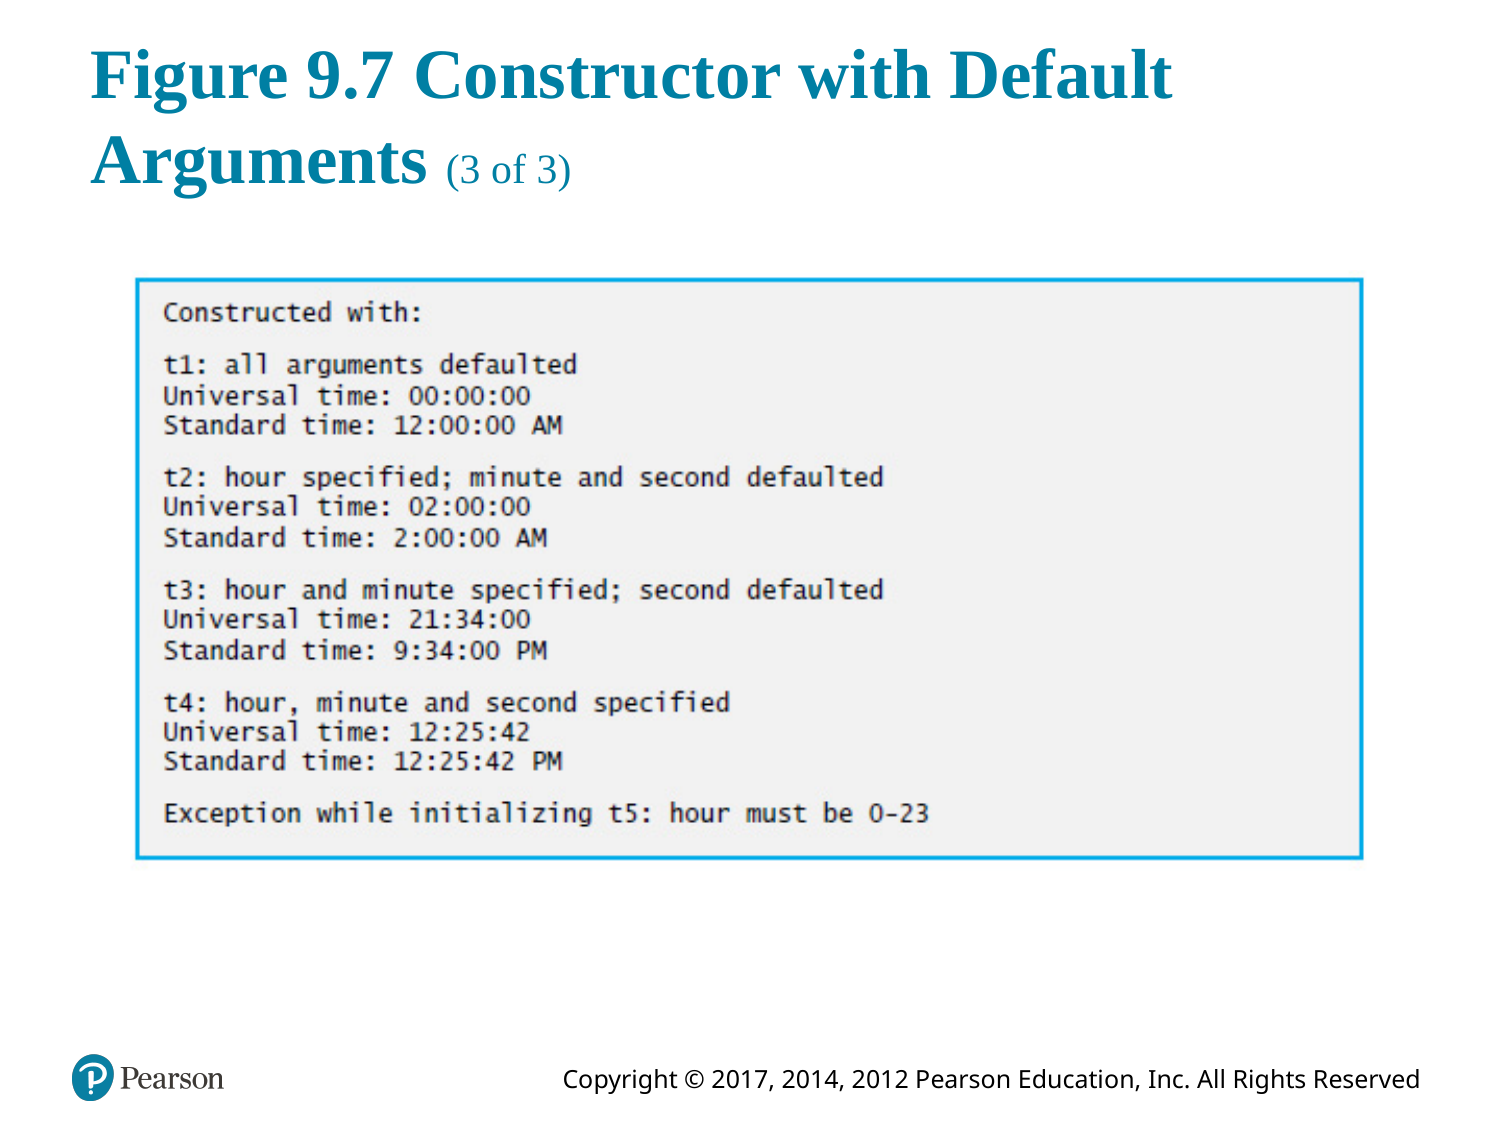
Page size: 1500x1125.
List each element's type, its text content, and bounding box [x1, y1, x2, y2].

picture [72, 1054, 88, 1070]
picture [98, 1054, 224, 1101]
title Figure 9.7 Constructor with Default Arguments (3 of 3) [75, 0, 1425, 213]
picture [72, 1087, 83, 1101]
picture [115, 270, 1385, 871]
picture [80, 1063, 106, 1088]
